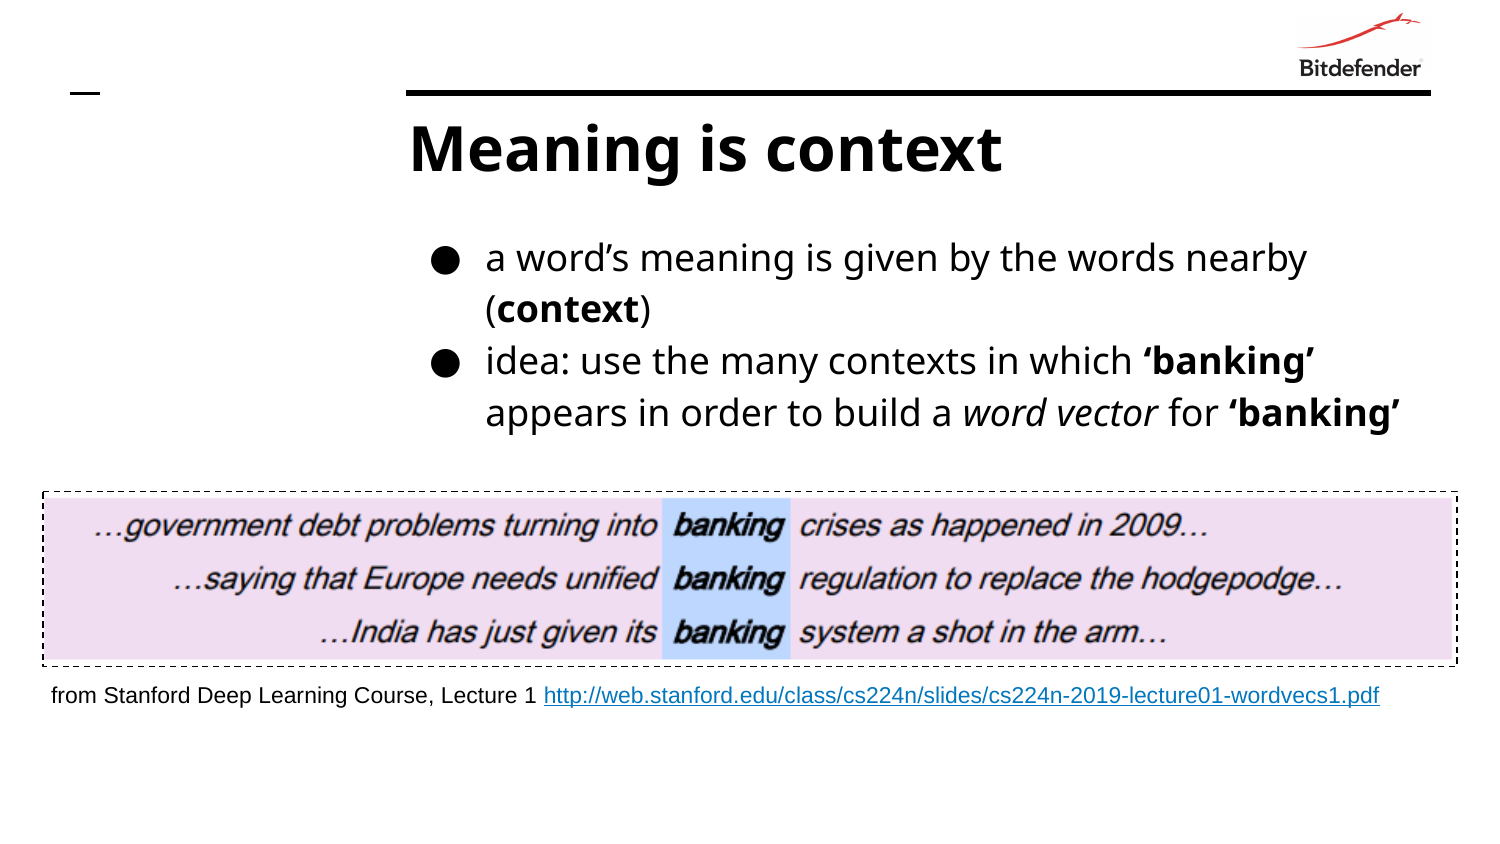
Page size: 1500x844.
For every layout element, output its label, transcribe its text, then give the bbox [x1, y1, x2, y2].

text_box from Stanford Deep Learning Course, Lecture 1 http://web.stanford.edu/class/cs224n/slides/cs224n-2019-lecture01-wordvecs1.pdf [35, 665, 1449, 715]
list a word’s meaning is given by the words nearby (context) idea: use the many contexts in which ‘banking’ appears in order to build a word vector for ‘banking’ [395, 211, 1433, 397]
picture [43, 491, 1457, 666]
picture [1297, 12, 1431, 77]
title Meaning is context [393, 94, 1431, 199]
